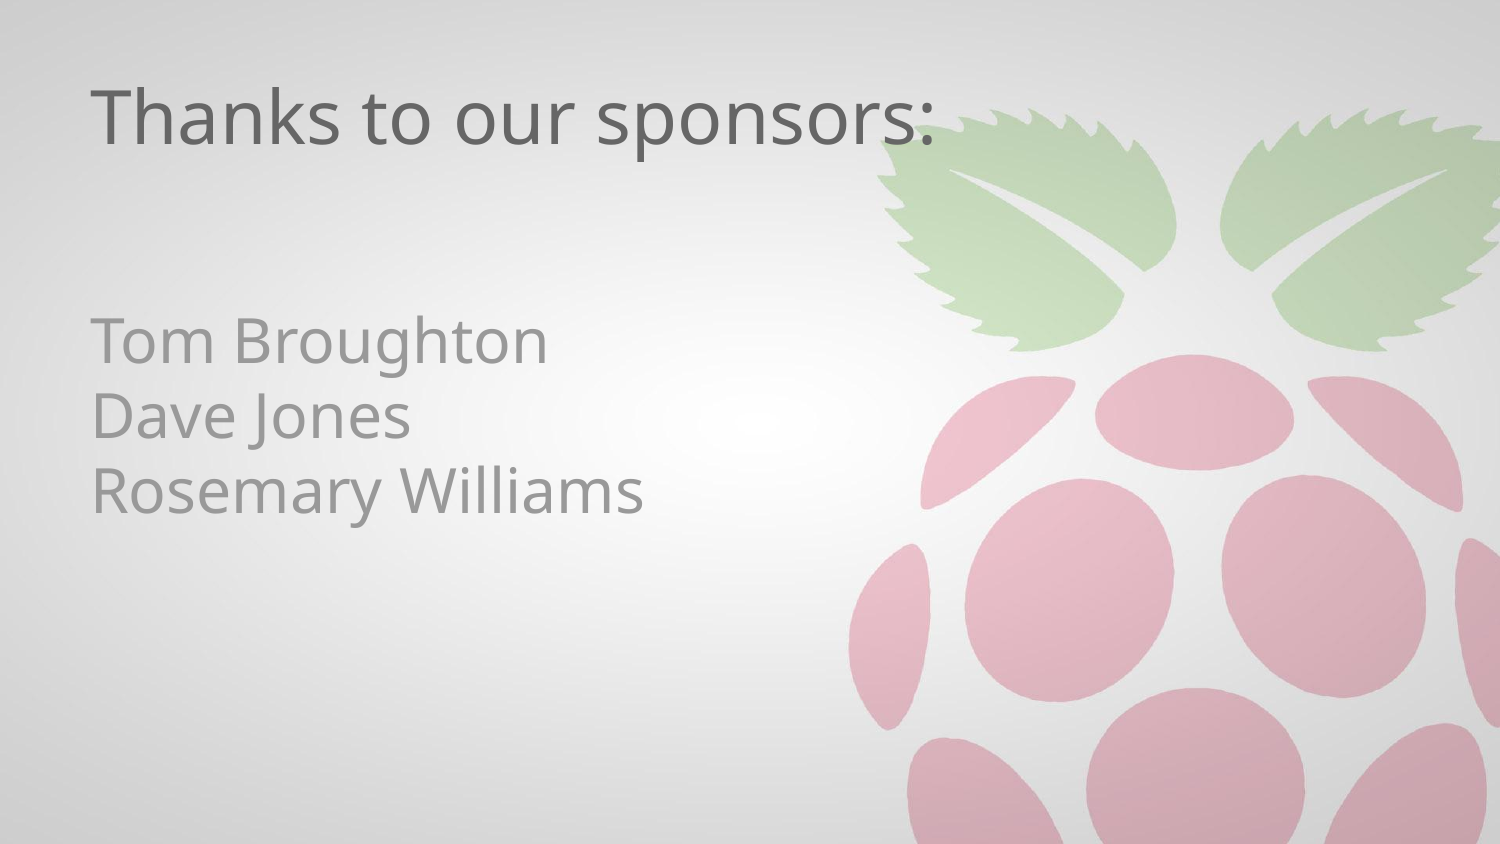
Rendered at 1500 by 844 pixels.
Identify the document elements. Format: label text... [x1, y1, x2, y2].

title Thanks to our sponsors: [75, 33, 1425, 175]
list Tom Broughton Dave Jones Rosemary Williams [75, 285, 1425, 730]
picture [0, 0, 1500, 844]
